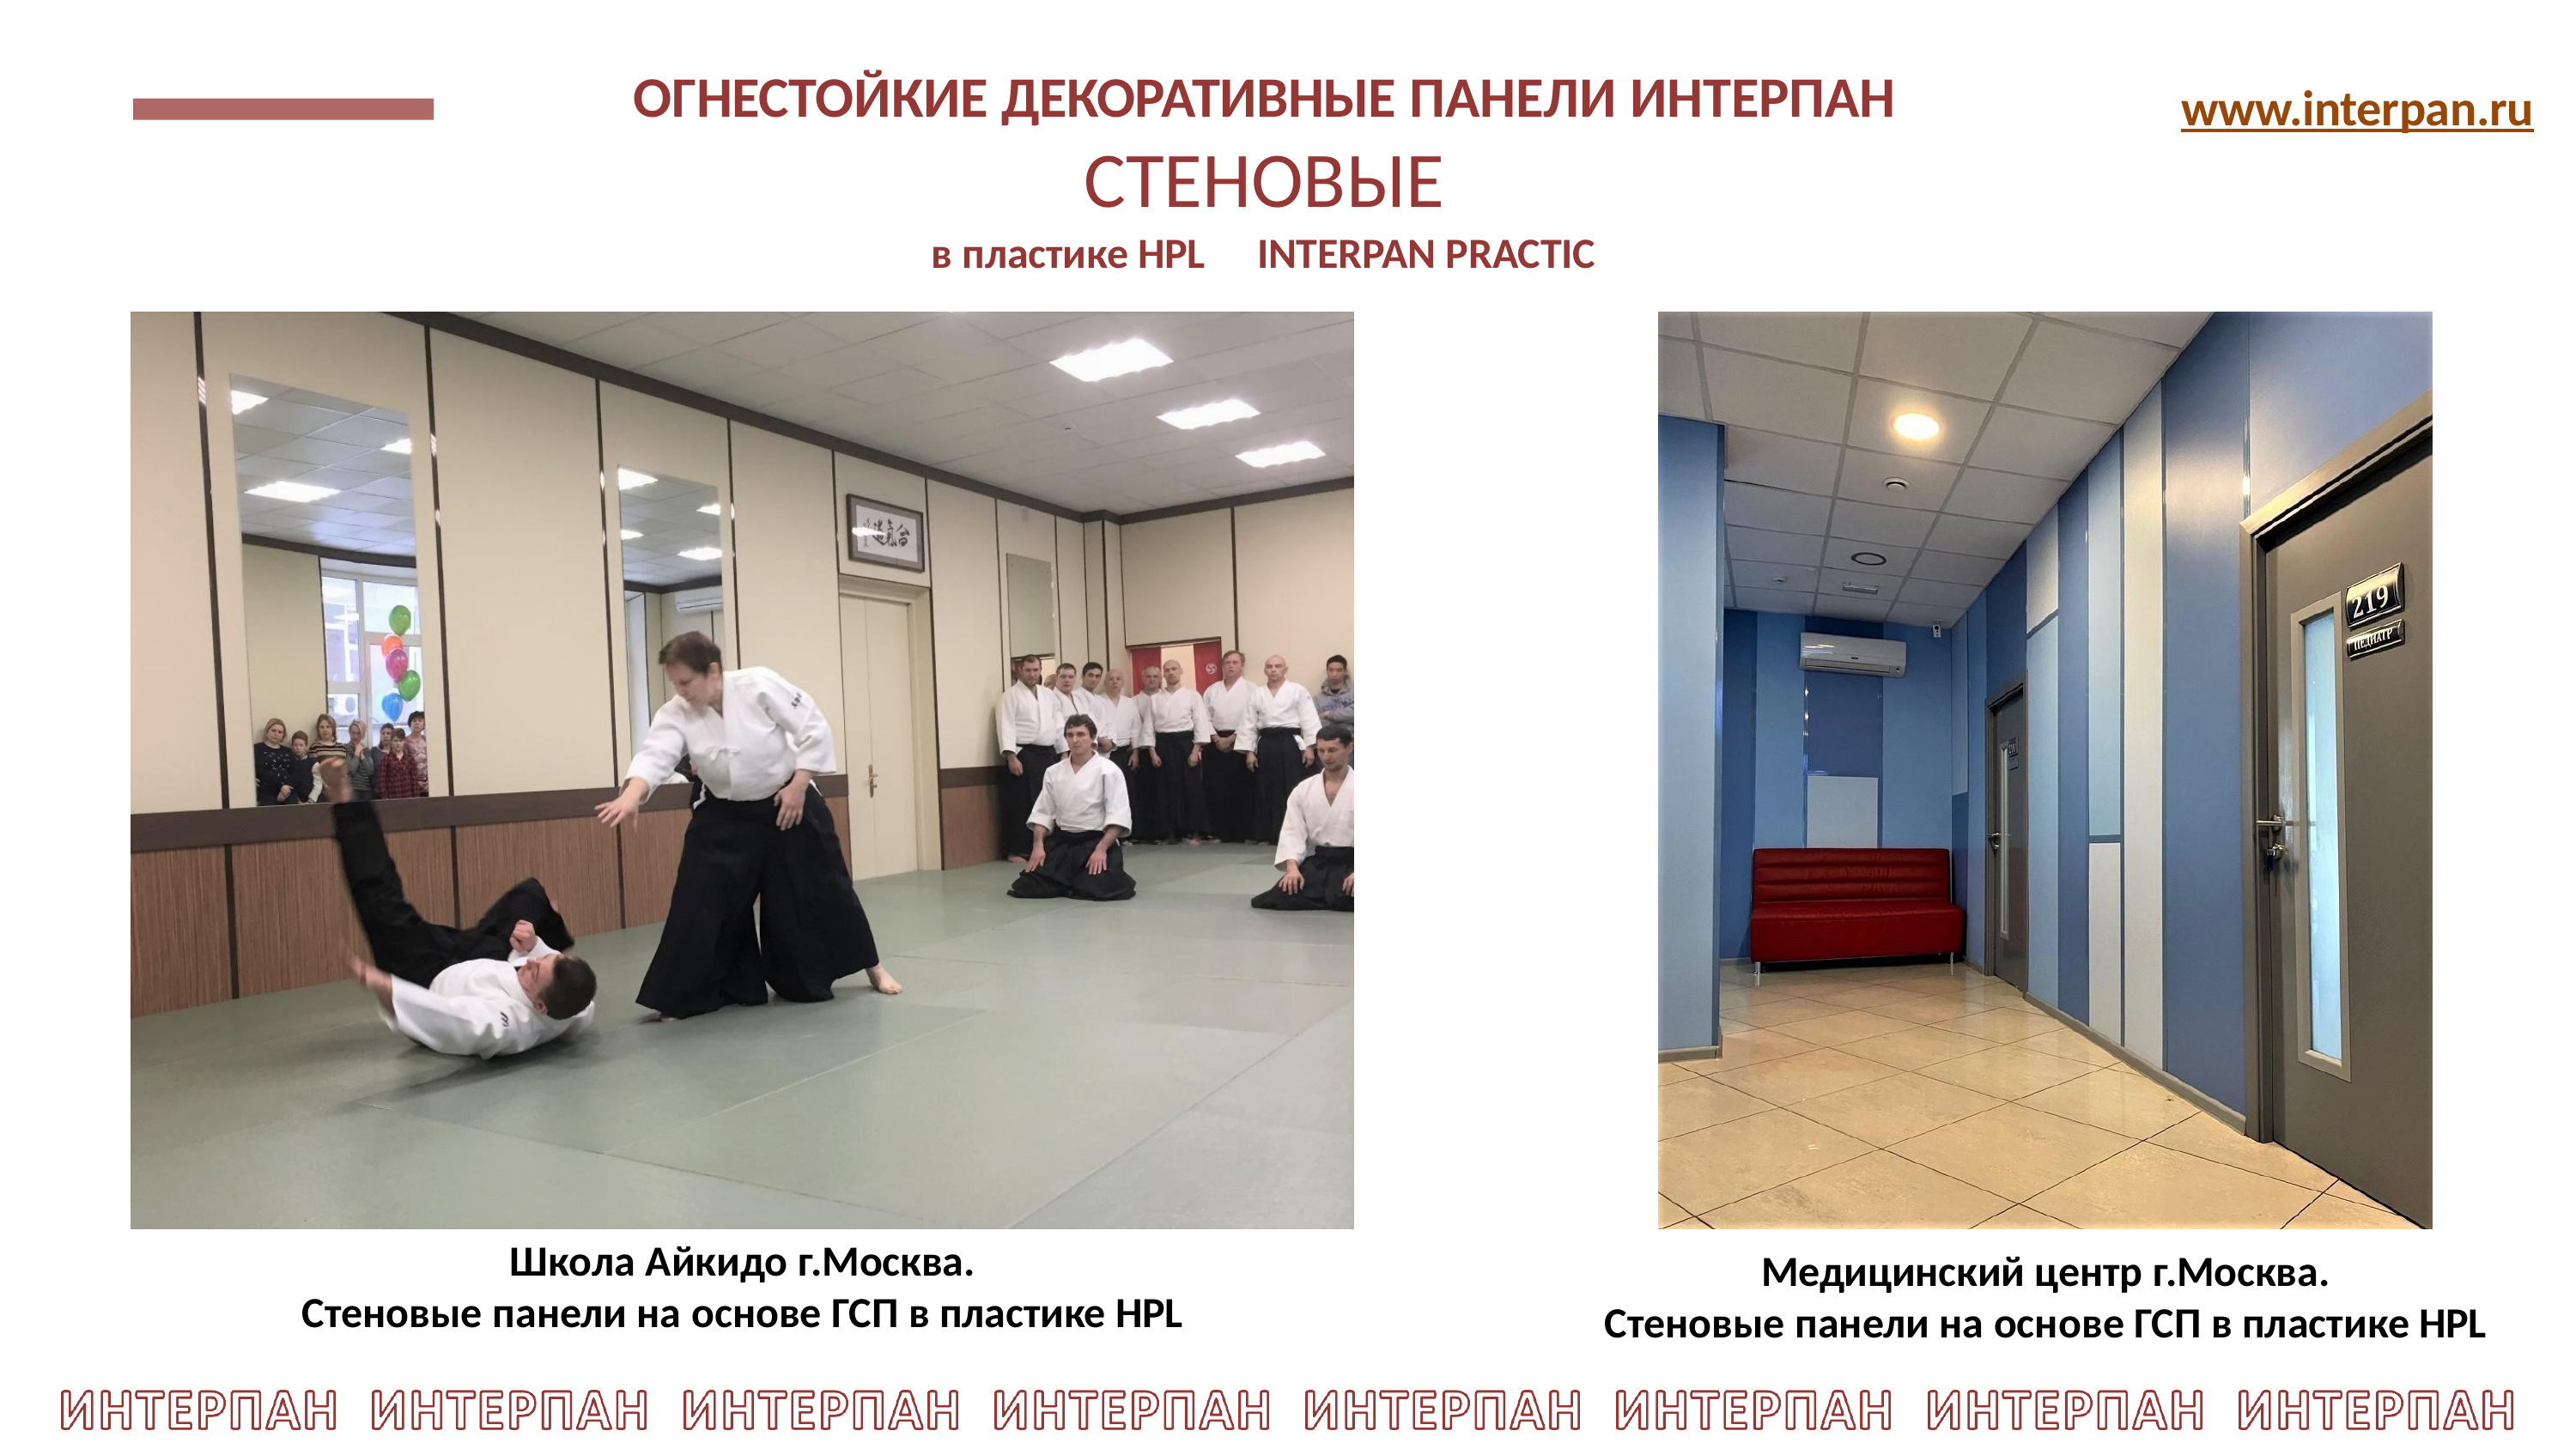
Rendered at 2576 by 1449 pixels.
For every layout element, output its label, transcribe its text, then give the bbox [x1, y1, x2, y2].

text_box в пластике HPL INTERPAN PRACTIC [929, 223, 1598, 277]
text_box [133, 98, 434, 120]
text_box www.interpan.ru [2179, 74, 2541, 136]
picture [1305, 1390, 1580, 1430]
text_box Школа Айкидо г.Москва. Стеновые панели на основе ГСП в пластике HPL [299, 1237, 1186, 1337]
picture [1927, 1390, 2202, 1430]
picture [1658, 312, 2433, 1229]
picture [2239, 1390, 2513, 1430]
text_box Медицинский центр г.Москва. Стеновые панели на основе ГСП в пластике HPL [1601, 1240, 2489, 1346]
picture [372, 1390, 647, 1430]
title ОГНЕСТОЙКИЕ ДЕКОРАТИВНЫЕ ПАНЕЛИ ИНТЕРПАН СТЕНОВЫЕ [625, 58, 1904, 303]
picture [130, 312, 1355, 1229]
picture [1616, 1390, 1892, 1430]
picture [683, 1390, 958, 1430]
picture [61, 1390, 336, 1430]
picture [994, 1390, 1269, 1430]
